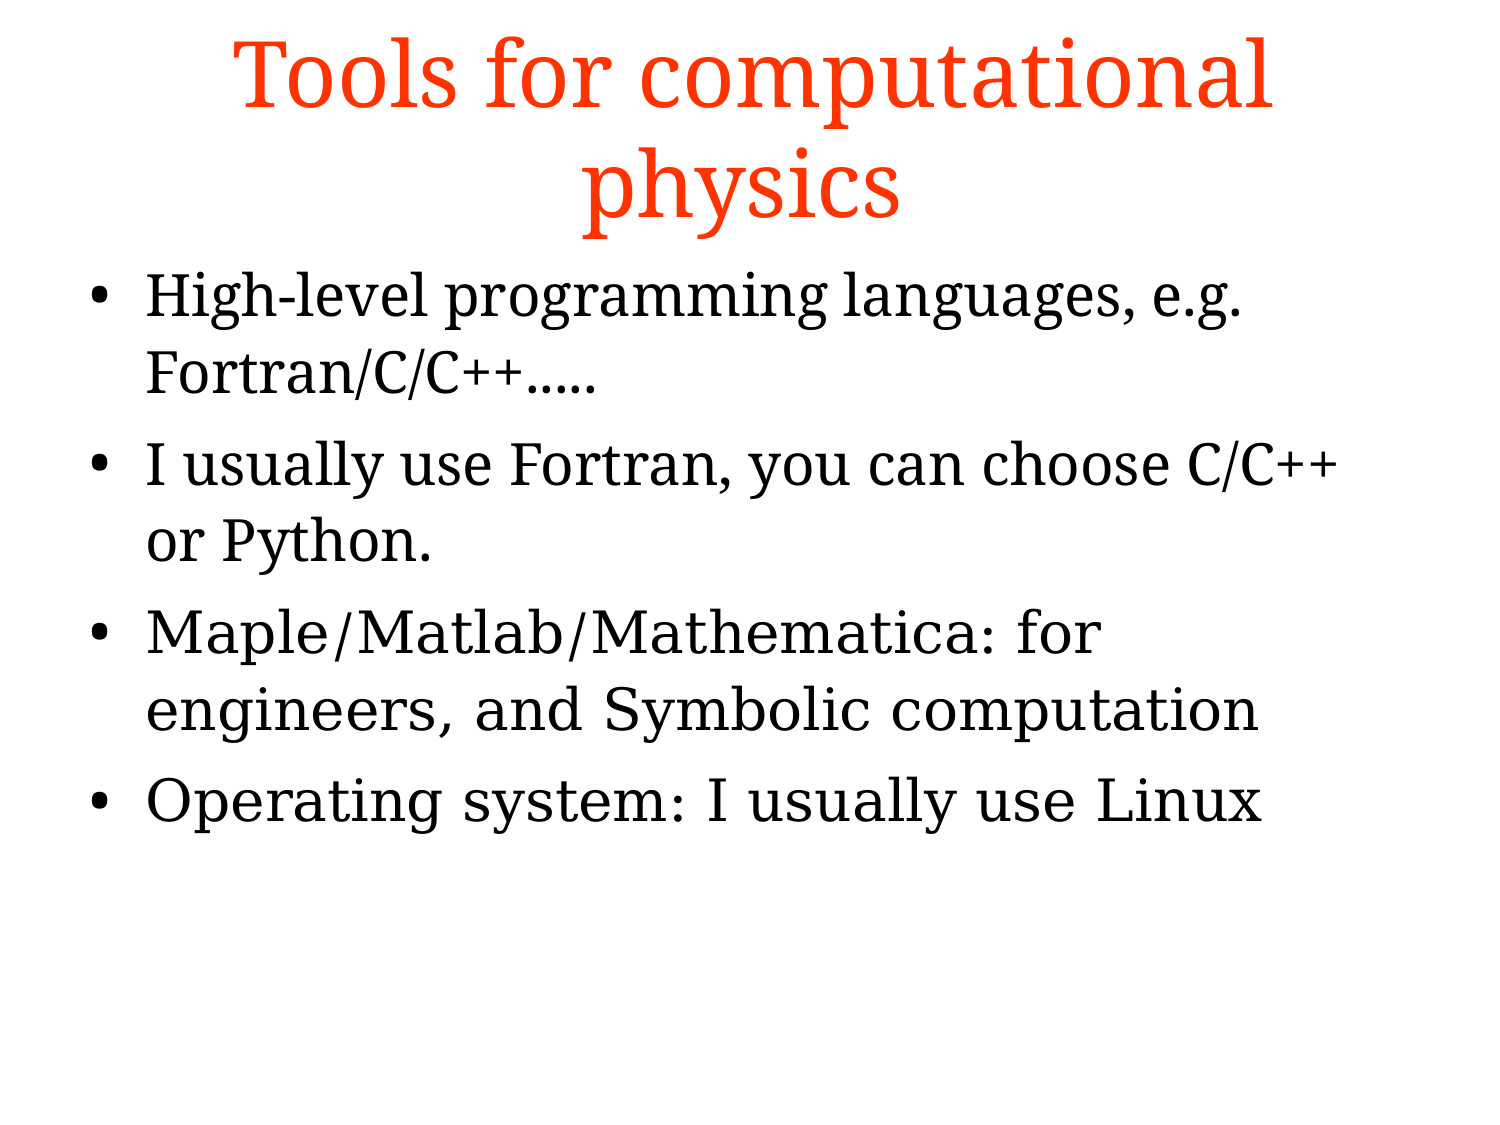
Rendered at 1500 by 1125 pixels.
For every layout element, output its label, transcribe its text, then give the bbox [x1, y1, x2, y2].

text_box Tools for computational physics [49, 32, 1459, 220]
text_box High-level programming languages, e.g. Fortran/C/C++..... I usually use Fortran, you can choose C/C++ or Python. Maple/Matlab/Mathematica: for engineers, and Symbolic computation Operating system: I usually use Linux [74, 243, 1425, 846]
